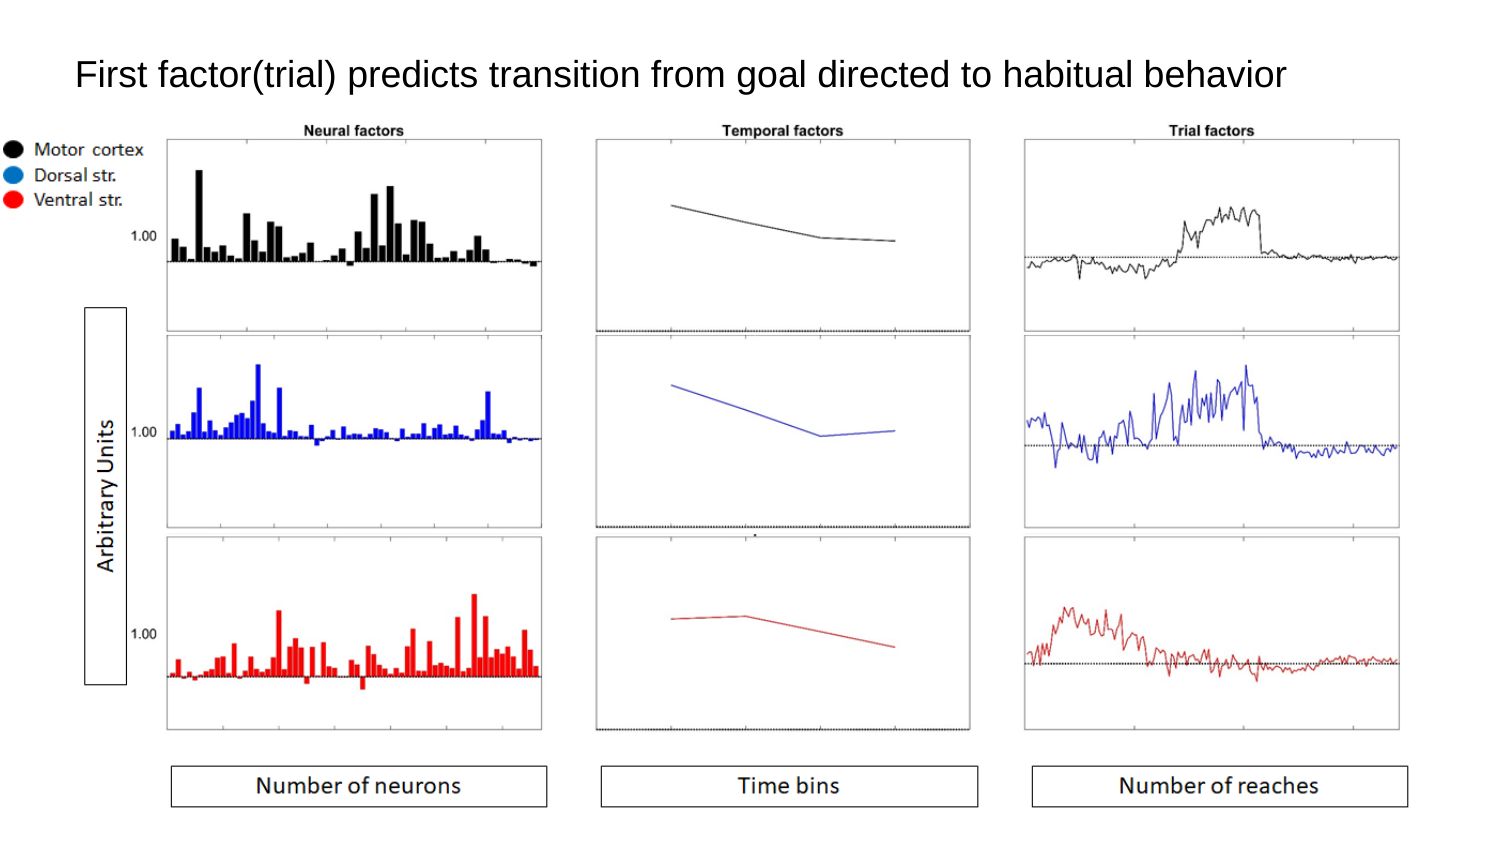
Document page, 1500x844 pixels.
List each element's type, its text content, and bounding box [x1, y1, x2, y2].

title First factor(trial) predicts transition from goal directed to habitual behavior [59, 34, 1458, 129]
picture [3, 109, 1434, 816]
